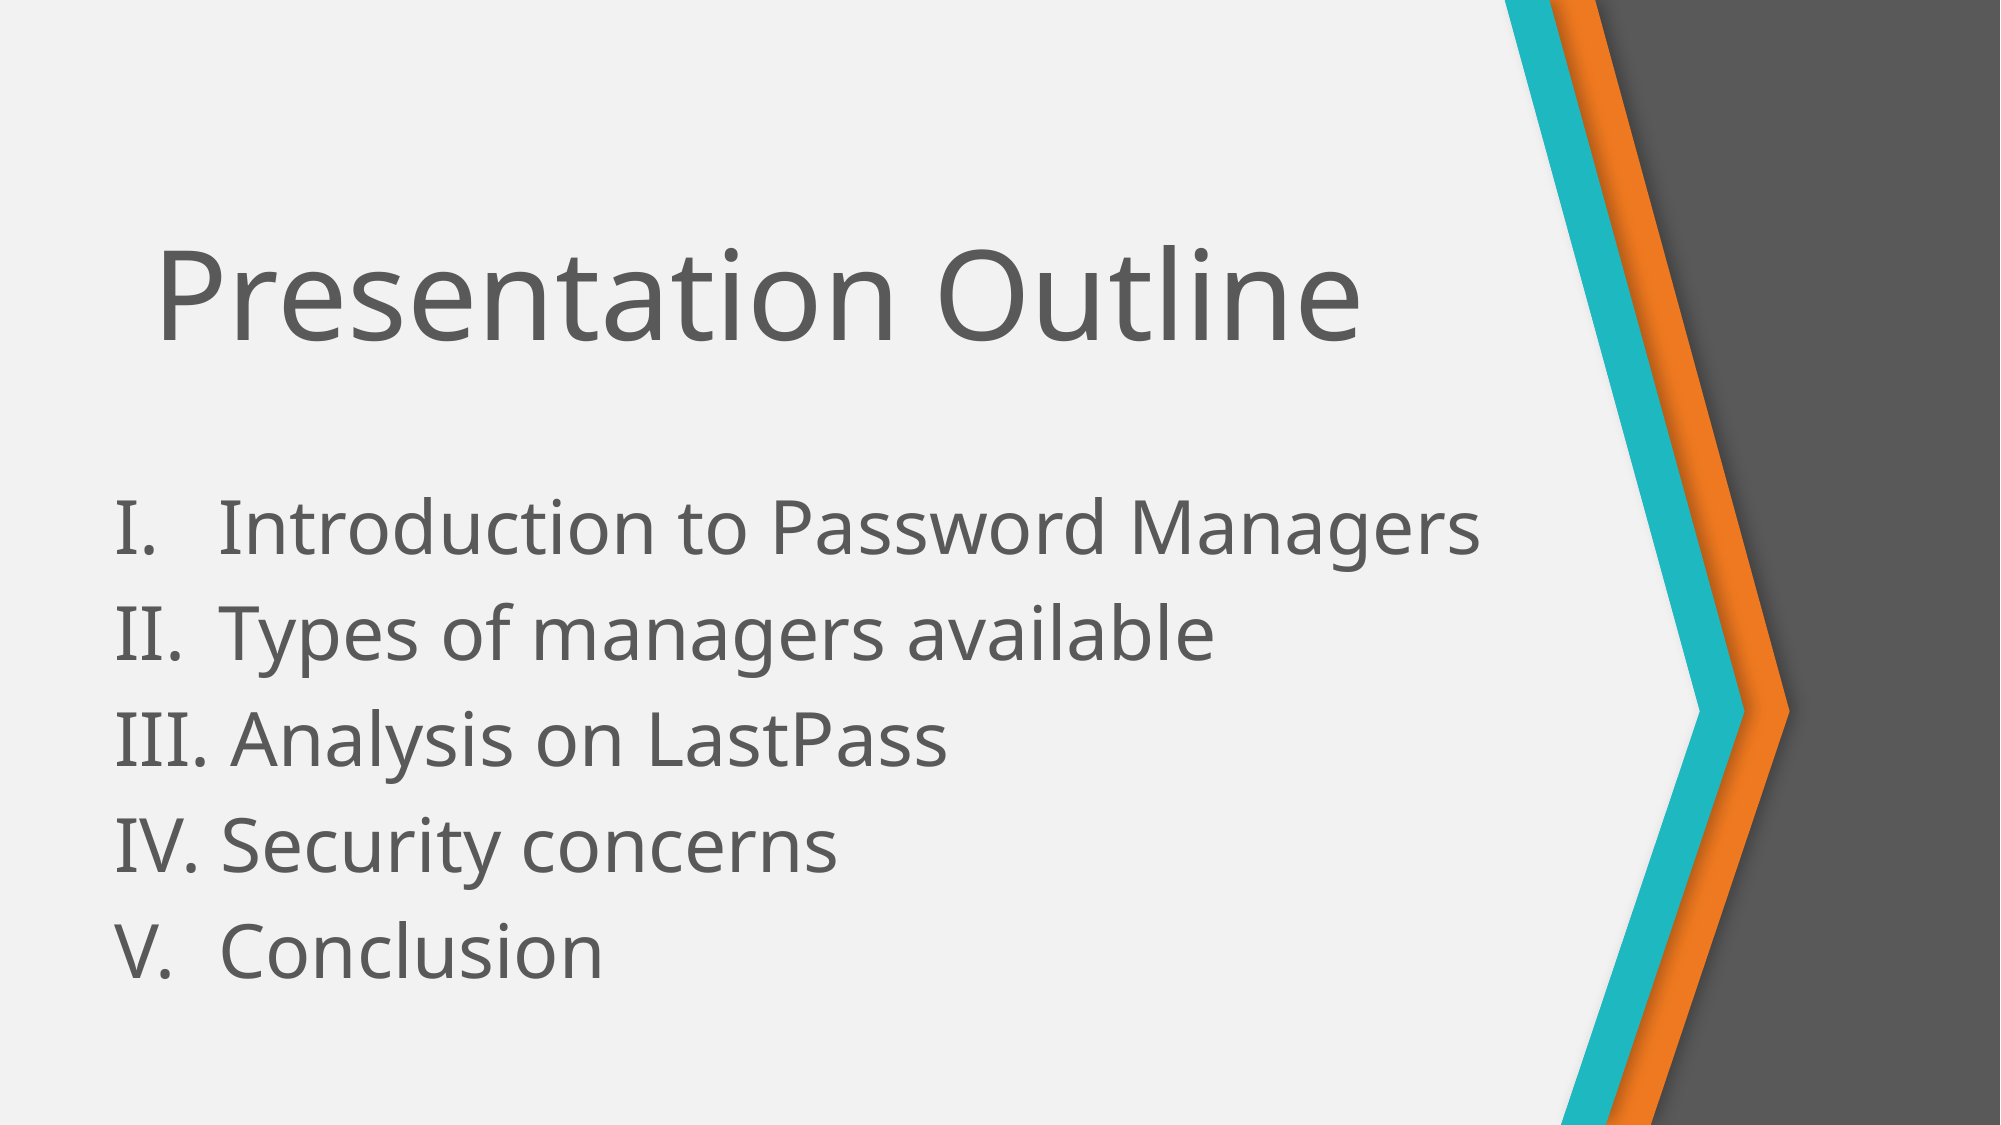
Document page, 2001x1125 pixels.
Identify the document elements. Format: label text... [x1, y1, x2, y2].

title Presentation Outline [99, 204, 1420, 376]
list Introduction to Password Managers Types of managers available Analysis on LastPass Security concerns Conclusion [99, 482, 1530, 1035]
